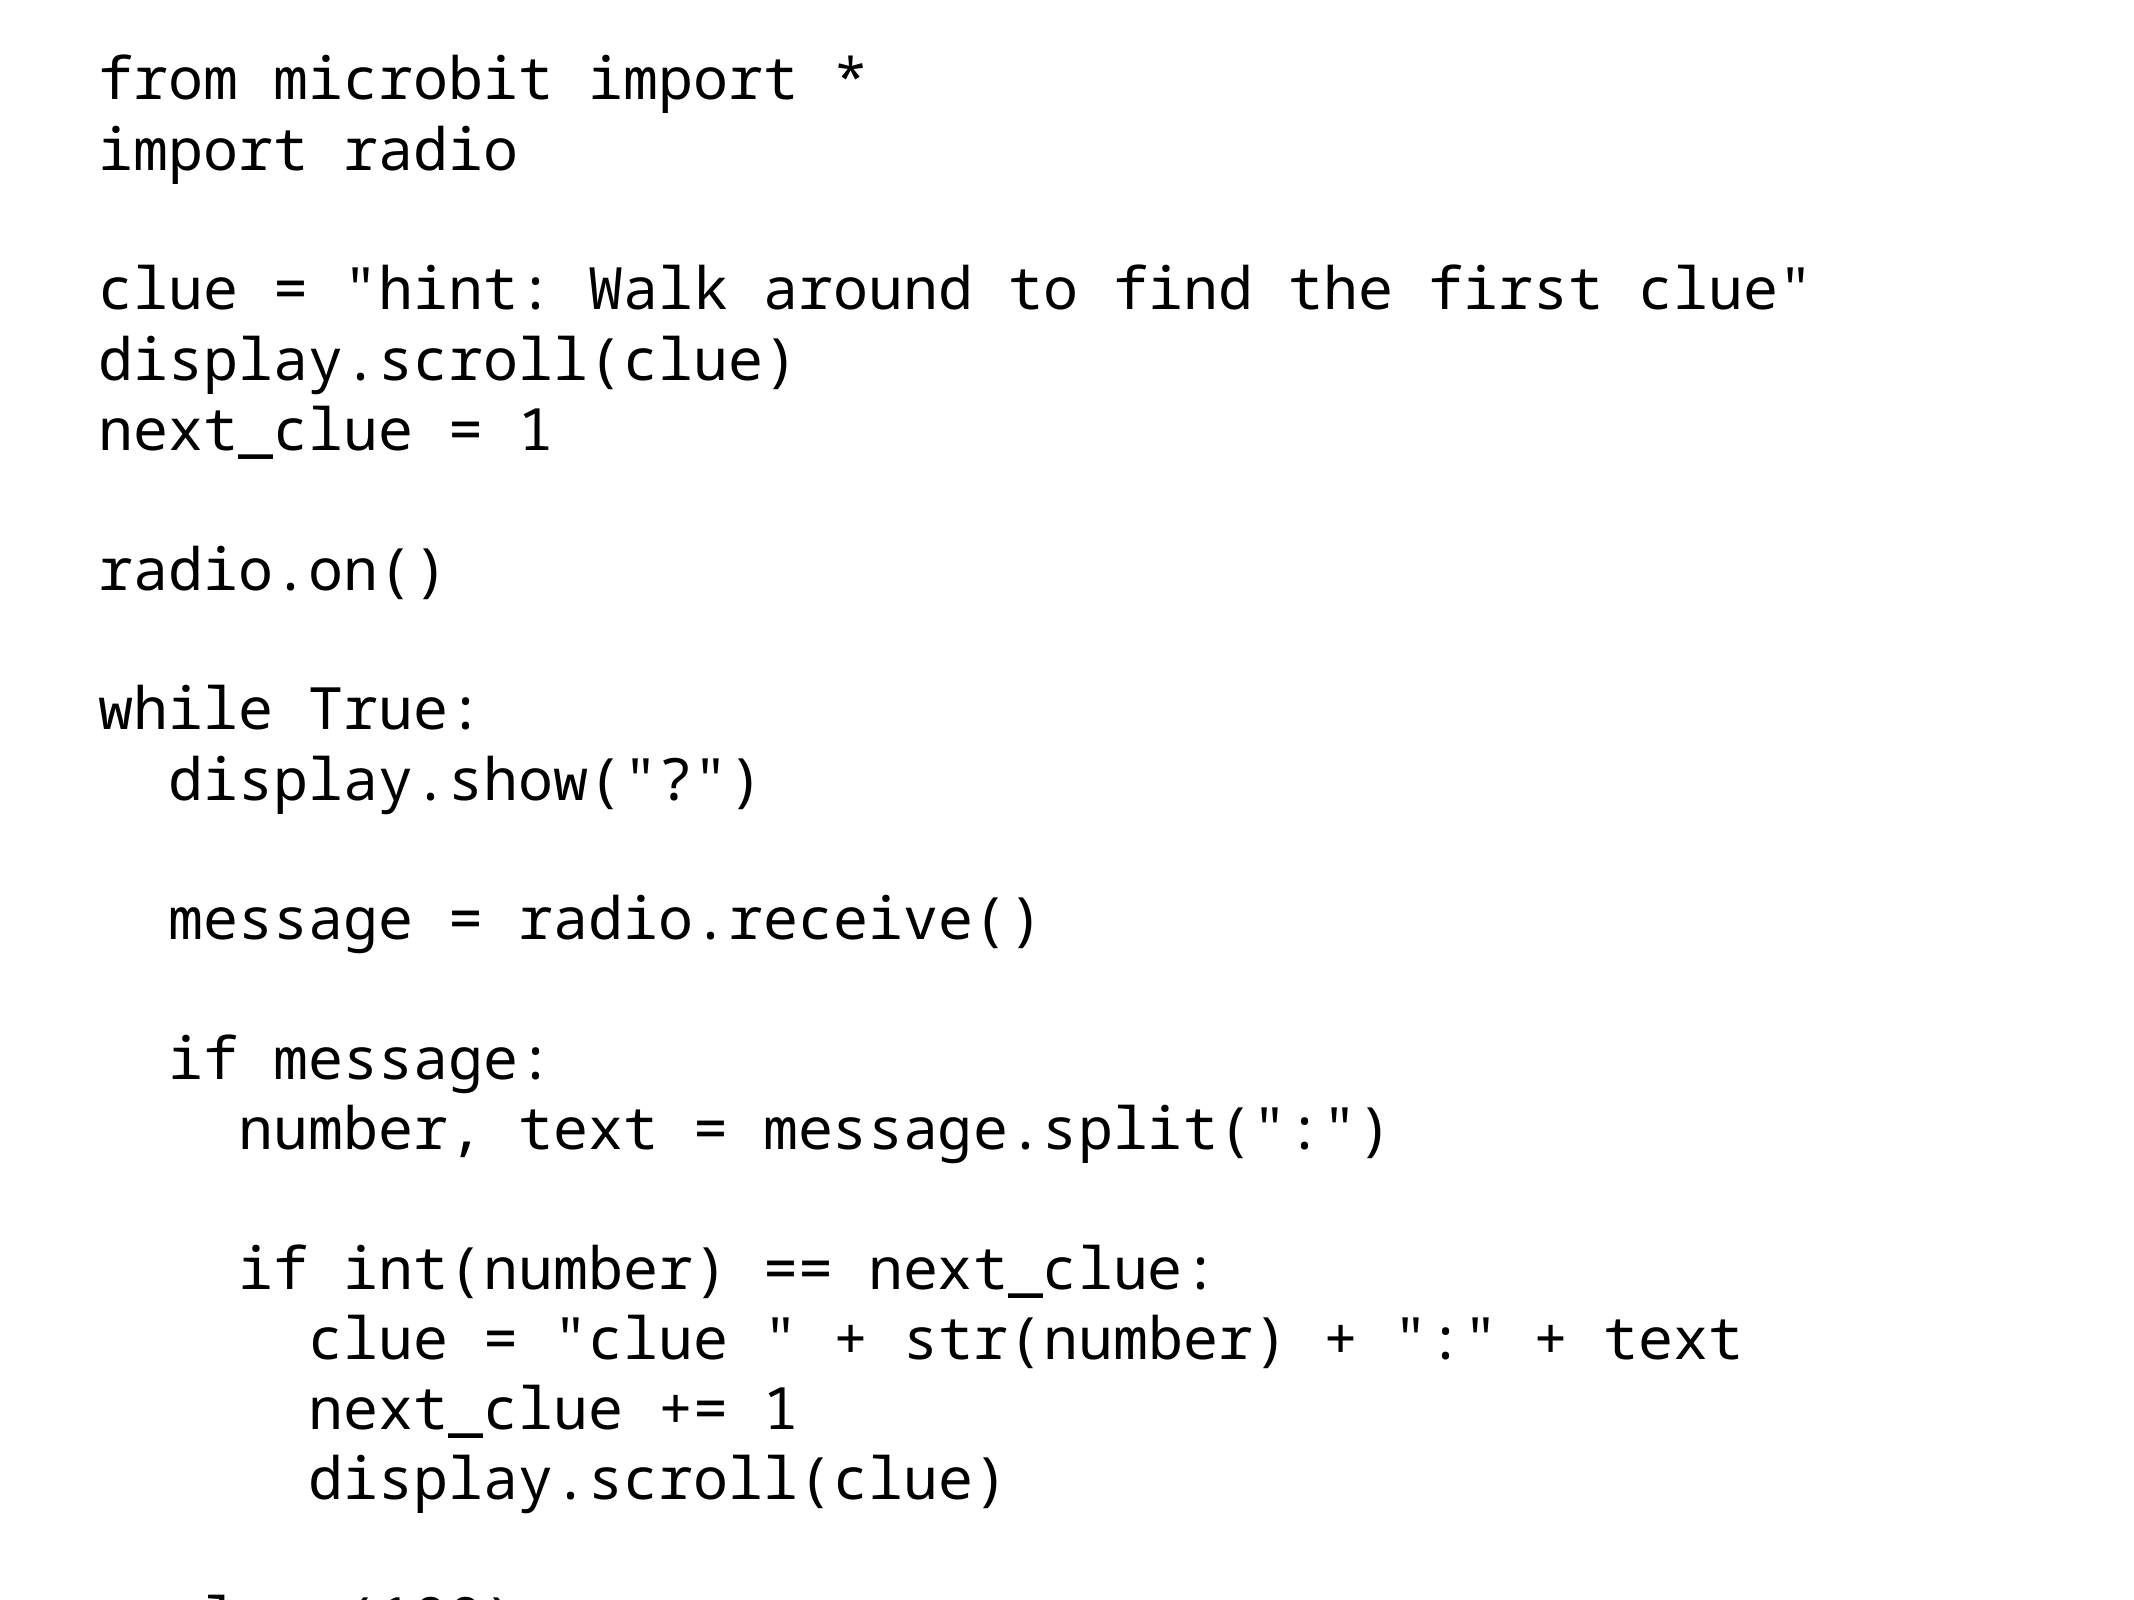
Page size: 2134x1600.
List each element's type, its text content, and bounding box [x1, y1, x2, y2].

text_box from microbit import * import radio clue = "hint: Walk around to find the first clue" display.scroll(clue) next_clue = 1 radio.on() while True: display.show("?") message = radio.receive() if message: number, text = message.split(":") if int(number) == next_clue: clue = "clue " + str(number) + ":" + text next_clue += 1 display.scroll(clue) sleep(100) [89, 33, 1822, 1600]
